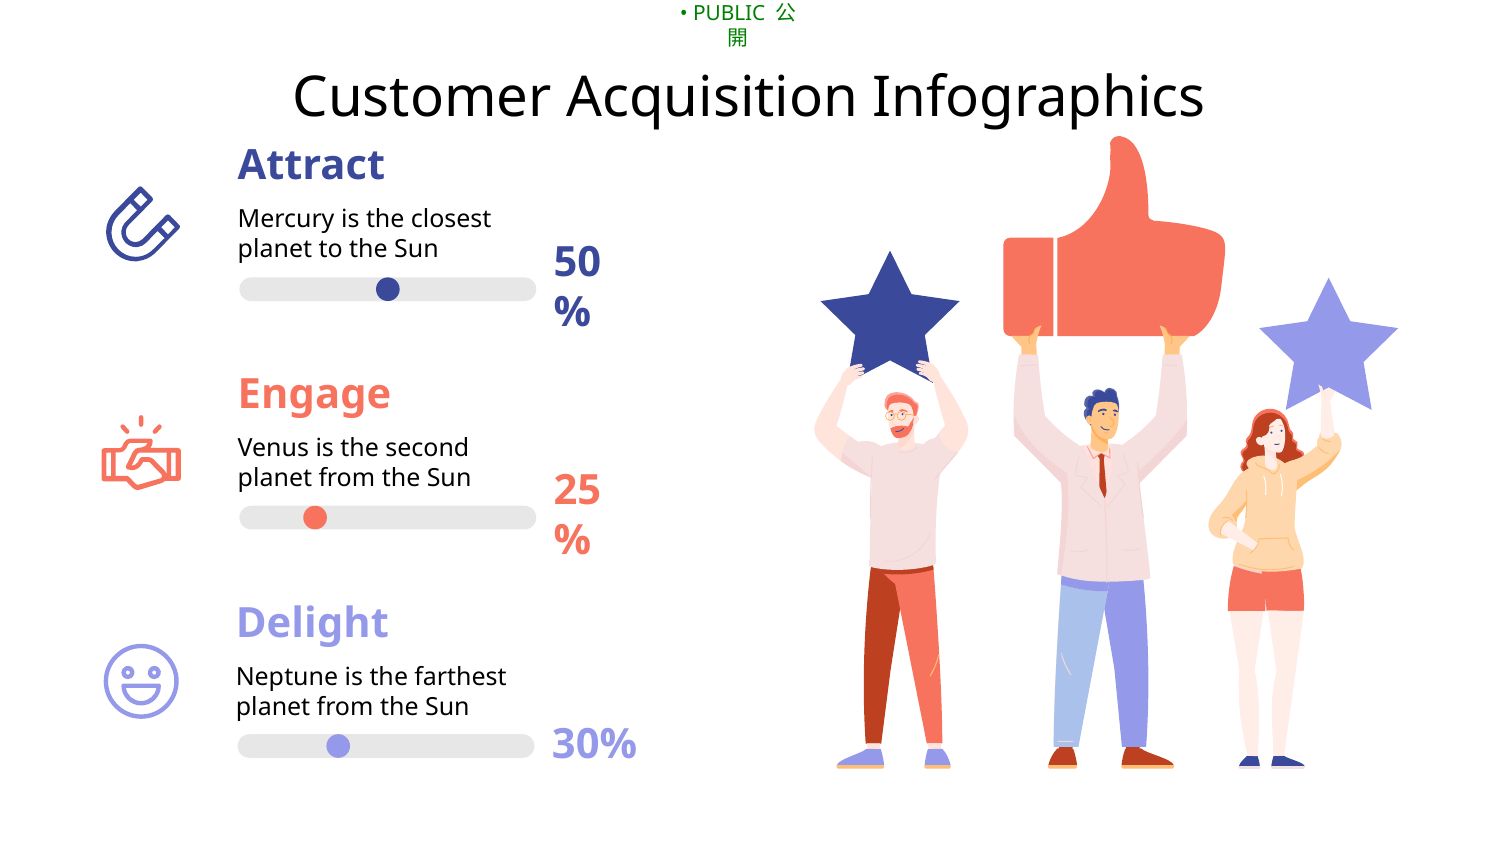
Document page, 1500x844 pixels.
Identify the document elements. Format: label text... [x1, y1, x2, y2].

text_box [222, 364, 655, 541]
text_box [813, 135, 1399, 769]
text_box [101, 414, 182, 491]
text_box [222, 135, 655, 313]
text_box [101, 186, 181, 262]
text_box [103, 643, 179, 720]
title Customer Acquisition Infographics [73, 67, 1425, 121]
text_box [220, 593, 653, 769]
